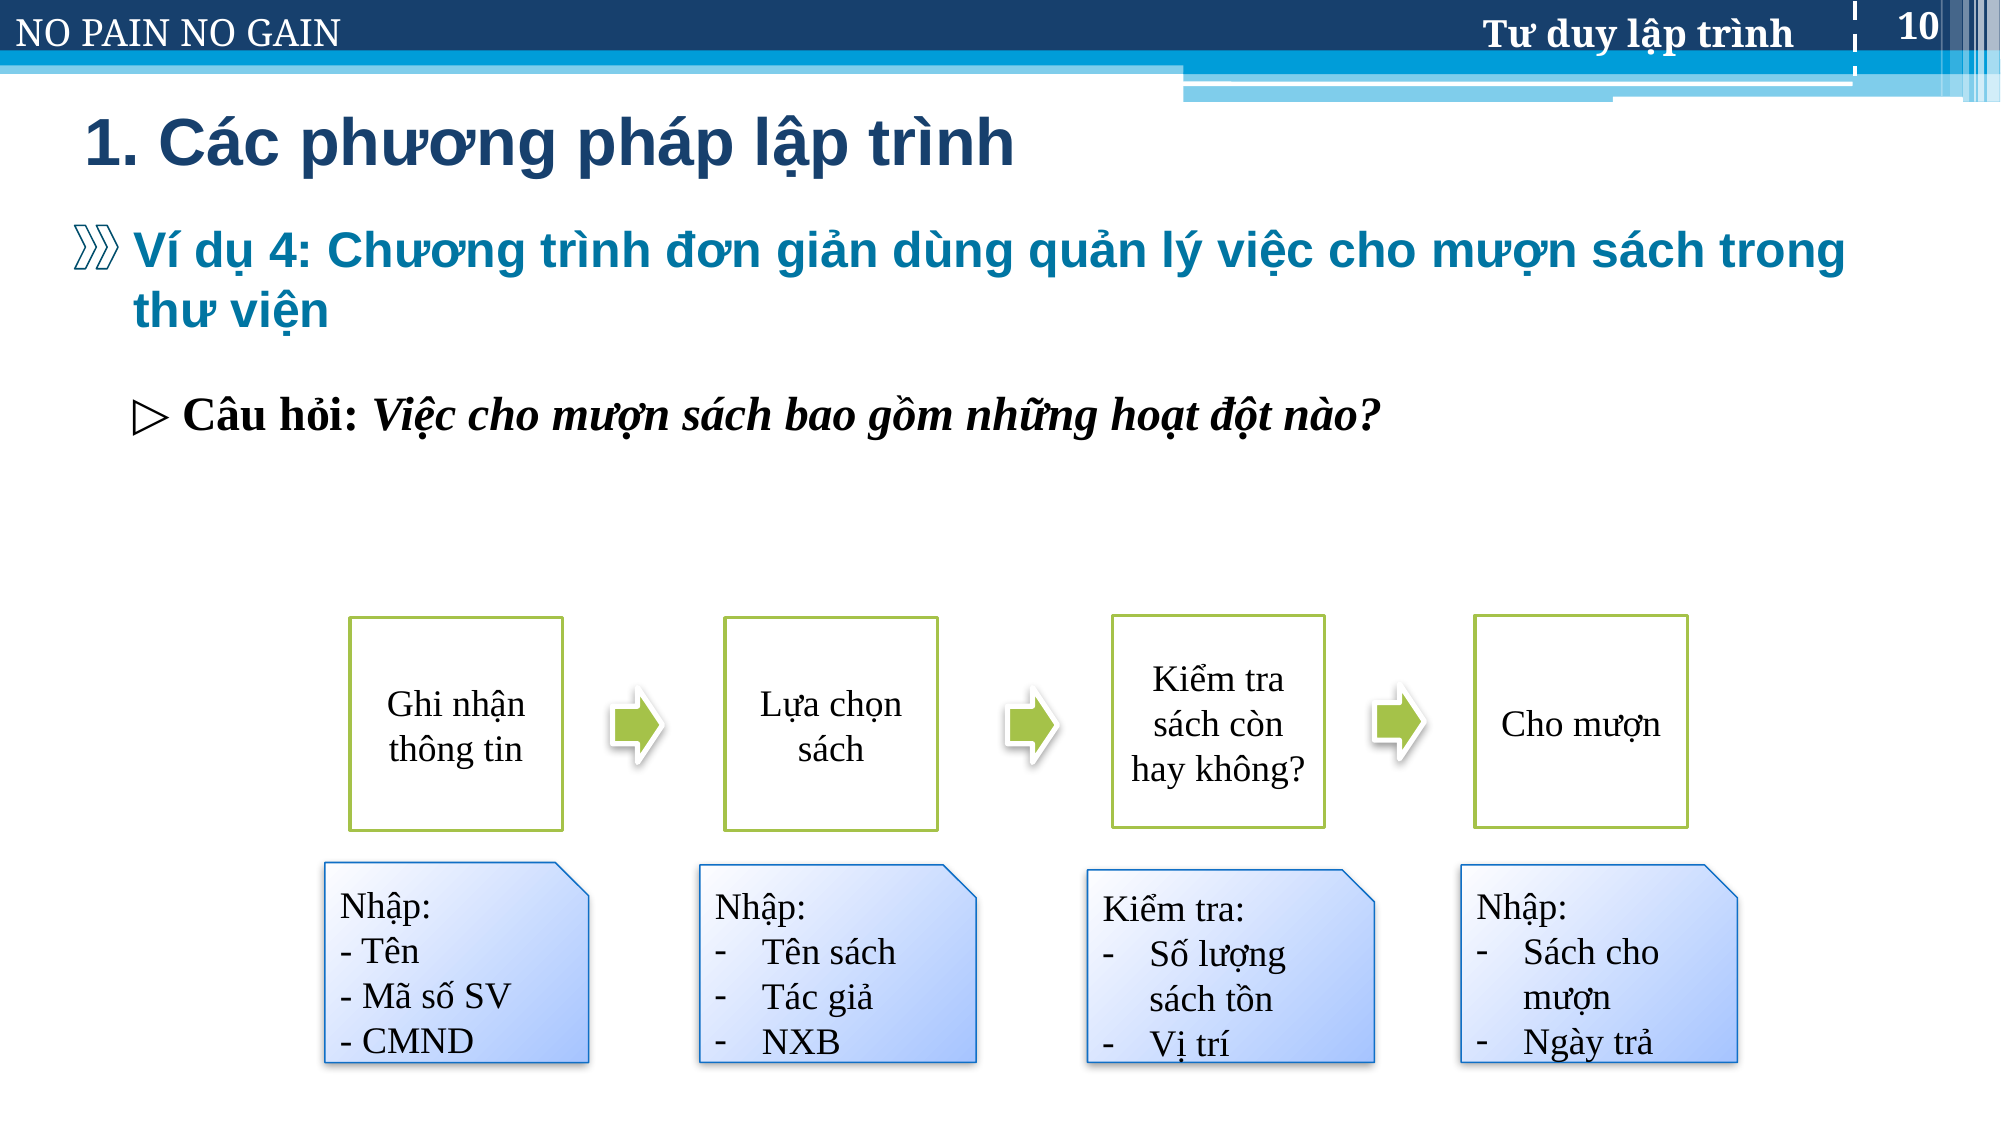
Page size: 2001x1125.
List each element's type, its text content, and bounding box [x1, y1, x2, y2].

text_box Lựa chọn sách [724, 617, 938, 831]
text_box Nhập: - Tên - Mã số SV - CMND [324, 862, 589, 1063]
title 1. Các phương pháp lập trình [69, 74, 1837, 203]
text_box Kiểm tra: Số lượng sách tồn Vị trí [1087, 869, 1375, 1063]
text_box Nhập: Tên sách Tác giả NXB [699, 864, 977, 1063]
slide_number 10 [1833, 0, 1955, 61]
text_box ▷ Câu hỏi: Việc cho mượn sách bao gồm những hoạt đột nào? [117, 387, 1773, 448]
text_box [612, 687, 663, 763]
text_box Nhập: Sách cho mượn Ngày trả [1461, 864, 1738, 1063]
text_box [1374, 683, 1425, 759]
text_box Ghi nhận thông tin [349, 617, 563, 831]
text_box Cho mượn [1474, 615, 1688, 828]
text_box Kiểm tra sách còn hay không? [1112, 615, 1325, 828]
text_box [74, 202, 1901, 376]
text_box [1007, 687, 1058, 763]
